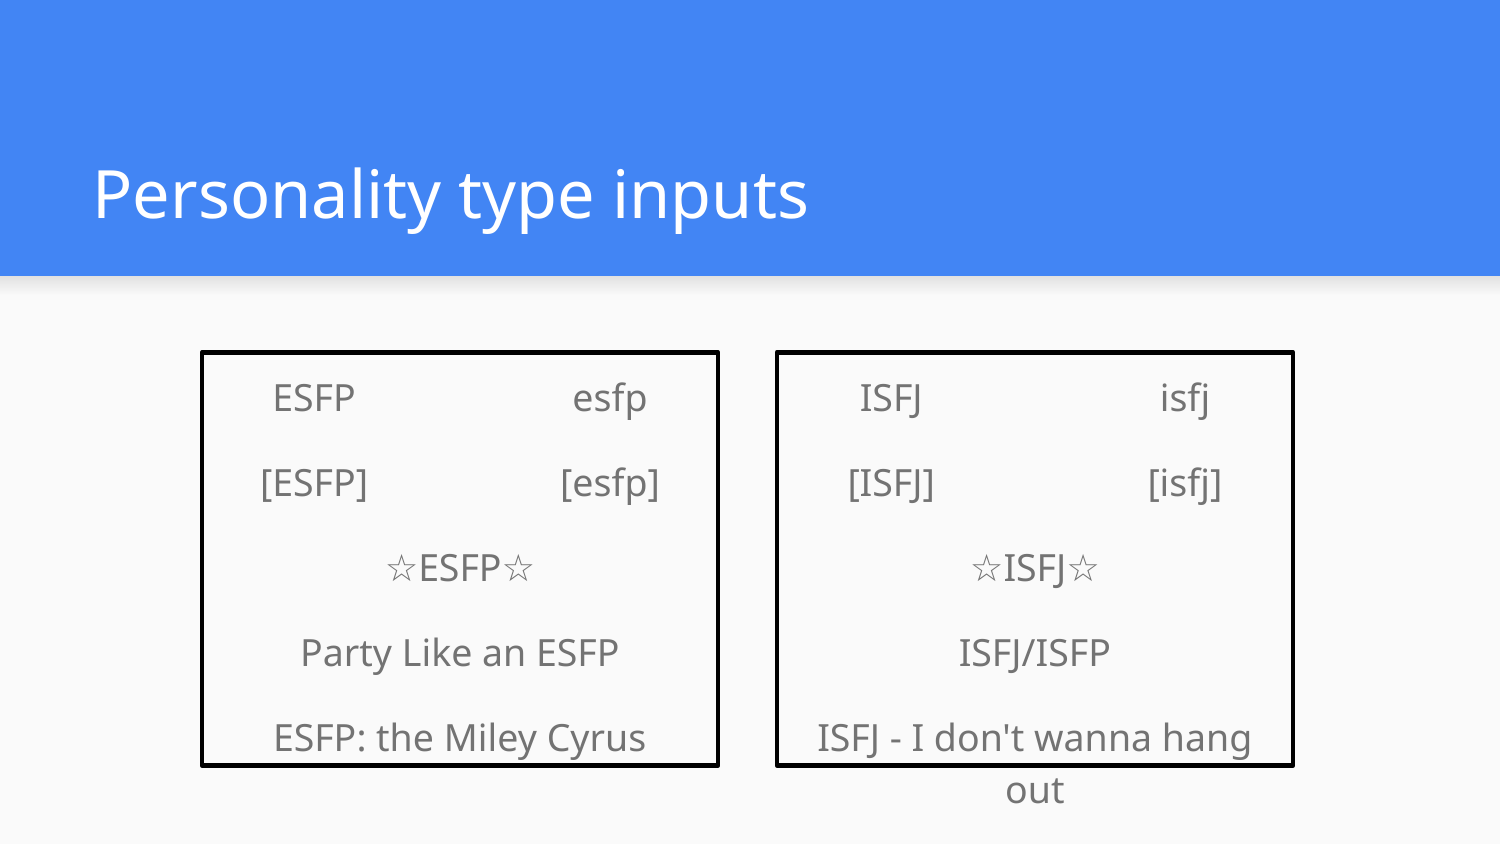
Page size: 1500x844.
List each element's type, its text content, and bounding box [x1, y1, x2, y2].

list ESFP esfp [ESFP] [esfp] ☆ESFP☆ Party Like an ESFP ESFP: the Miley Cyrus [202, 352, 718, 766]
list ISFJ isfj [ISFJ] [isfj] ☆ISFJ☆ ISFJ/ISFP ISFJ - I don't wanna hang out [776, 352, 1293, 766]
title Personality type inputs [77, 121, 1427, 248]
